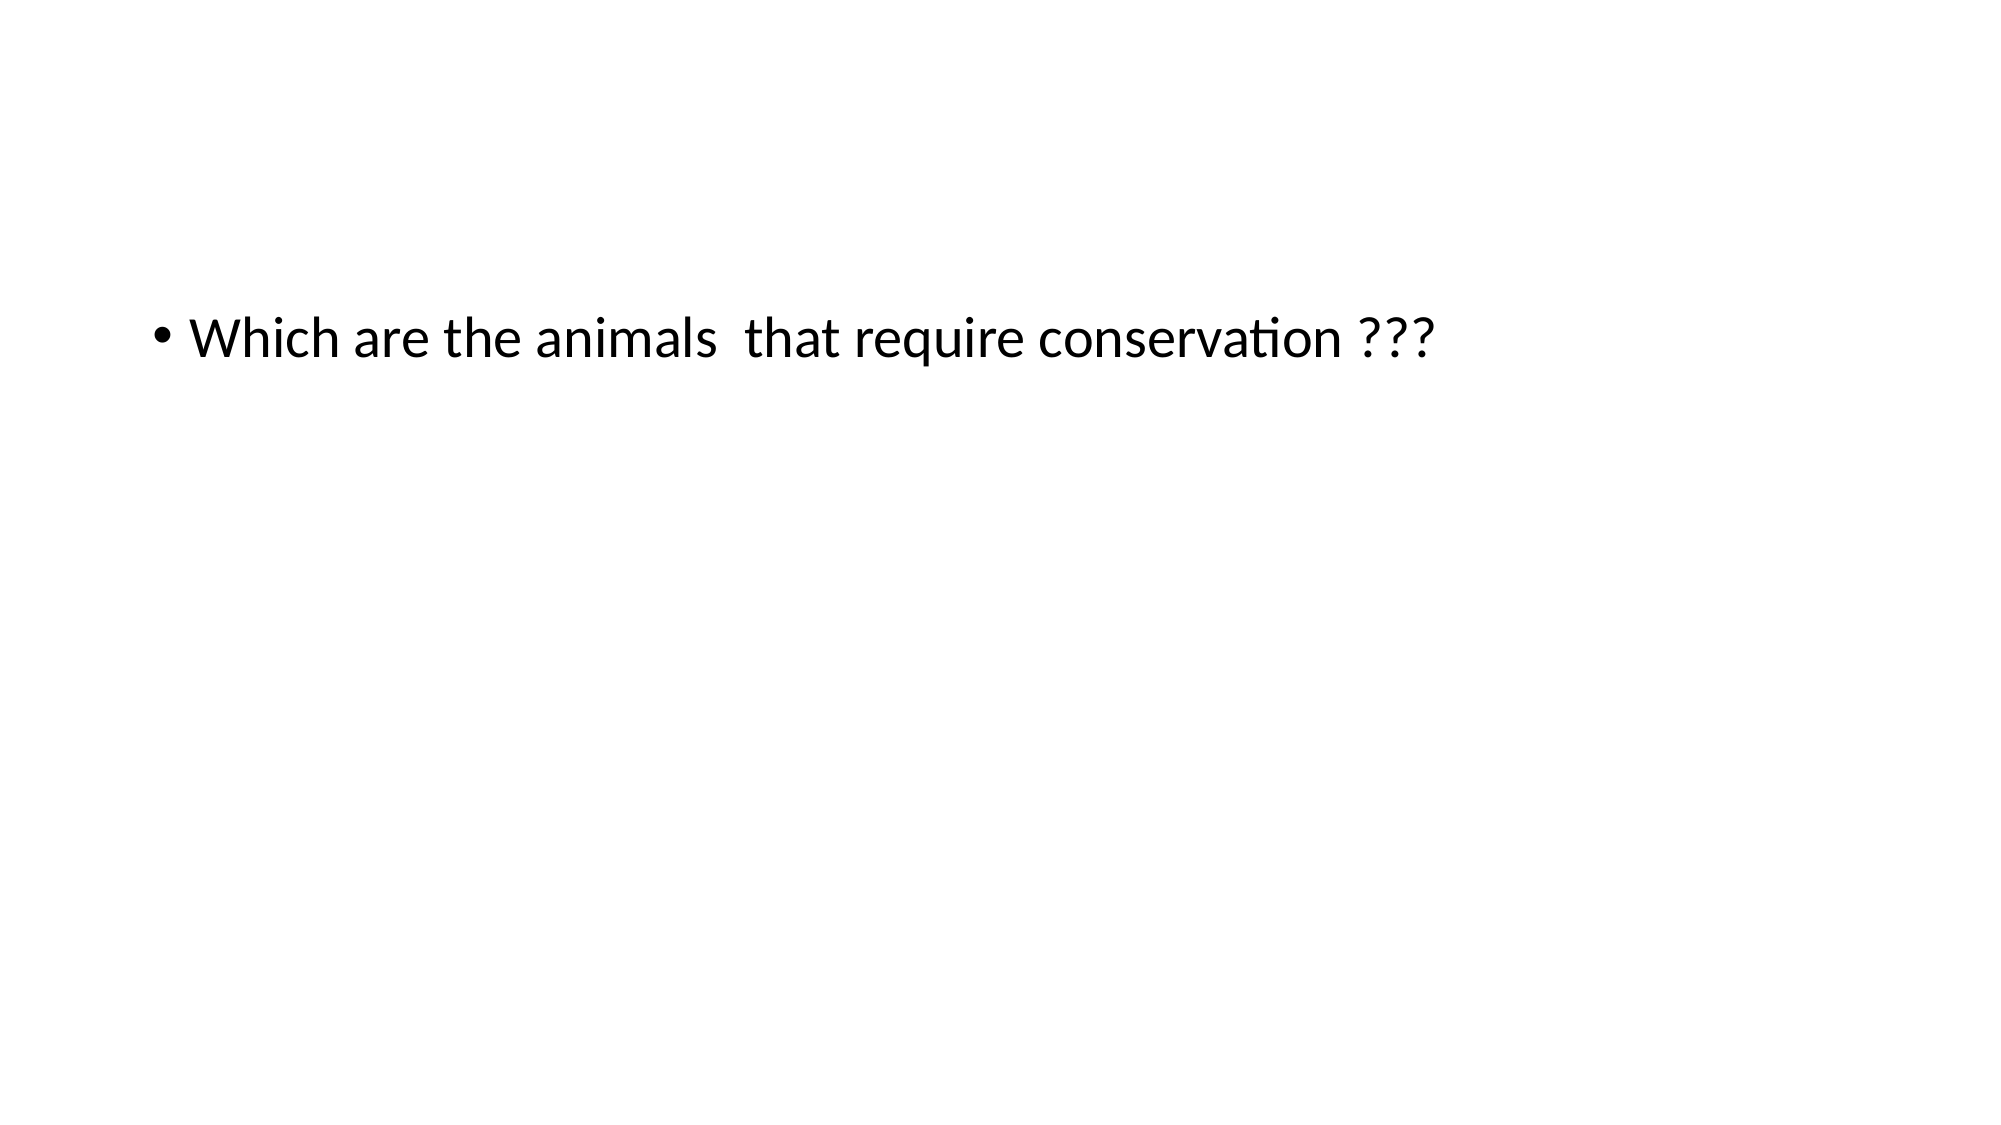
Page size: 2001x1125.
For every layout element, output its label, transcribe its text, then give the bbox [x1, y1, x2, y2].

list Which are the animals that require conservation ??? [137, 299, 1863, 1014]
